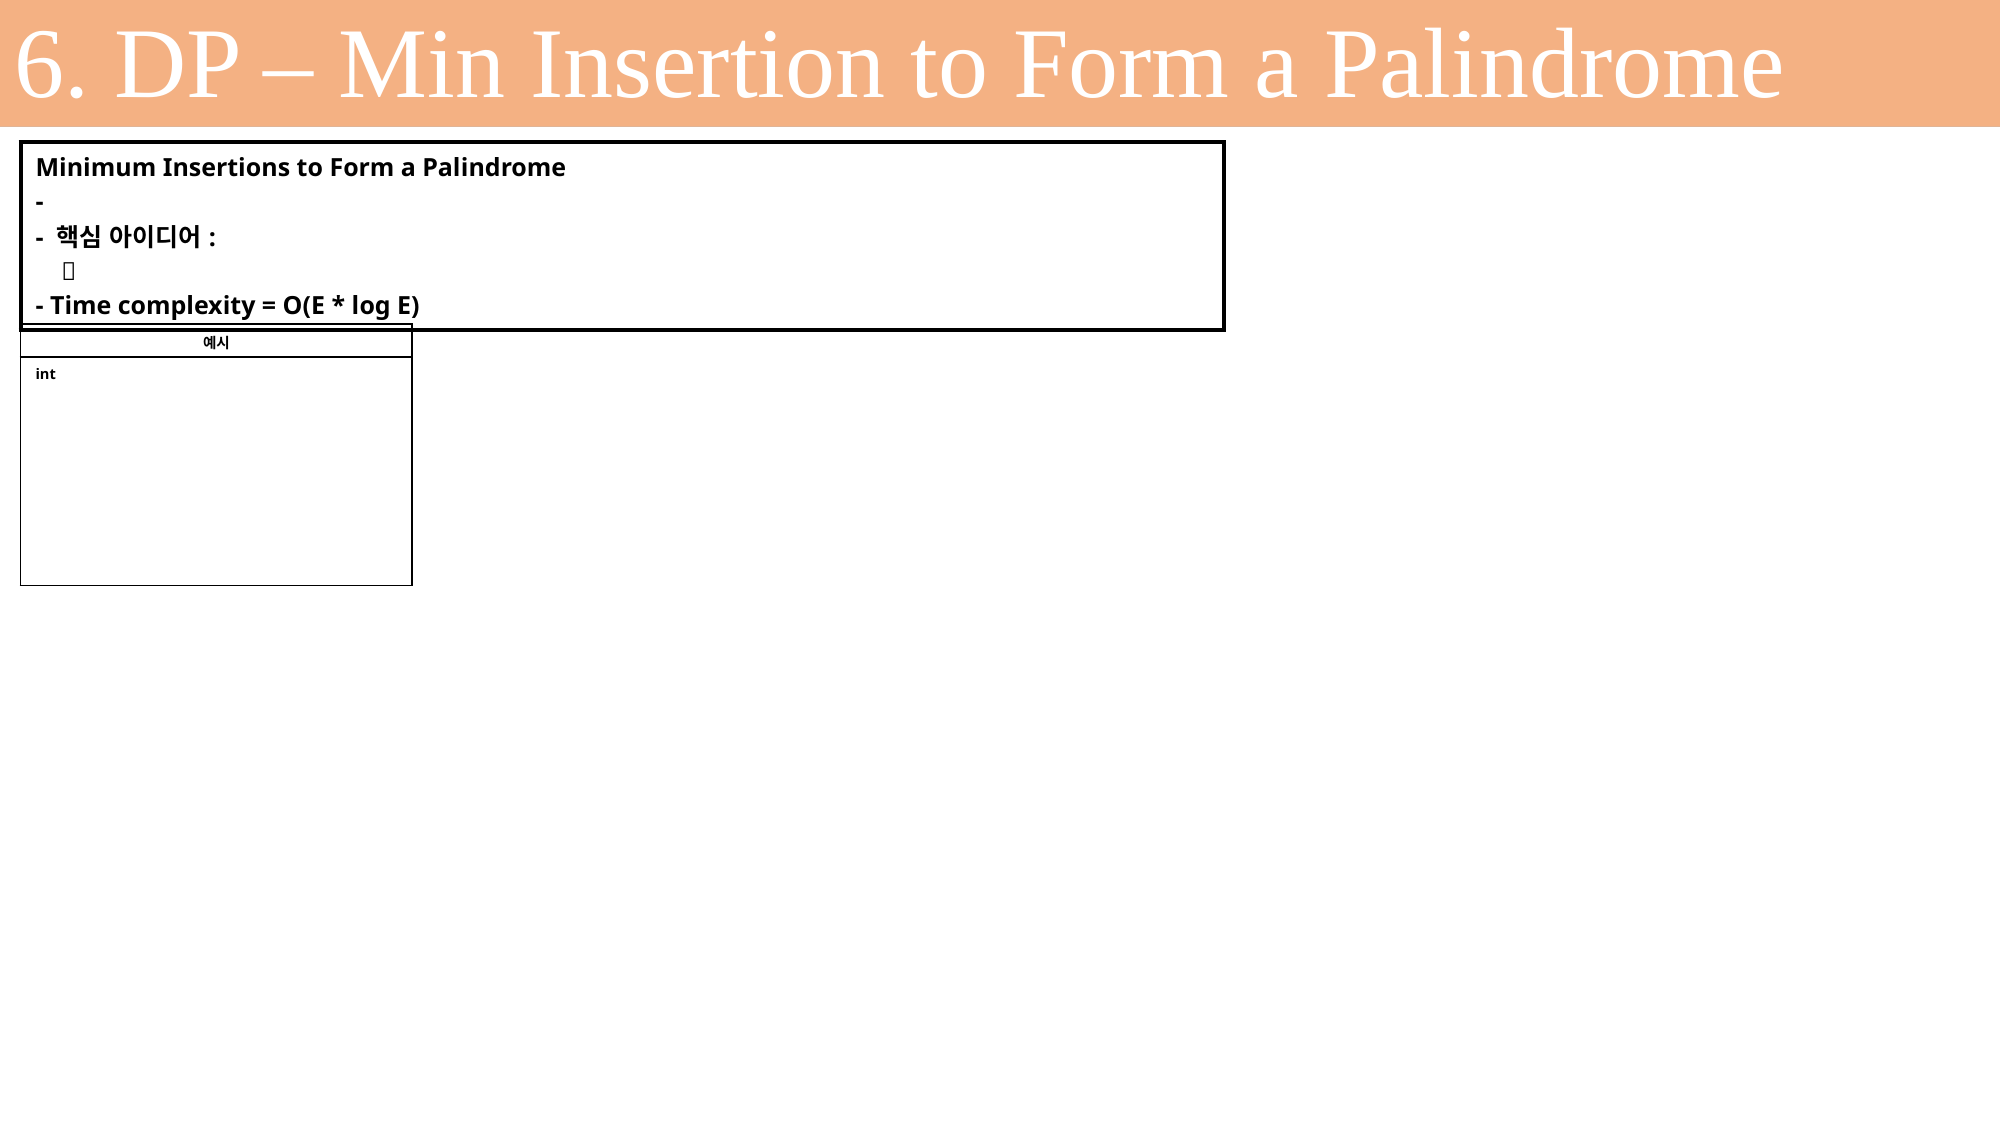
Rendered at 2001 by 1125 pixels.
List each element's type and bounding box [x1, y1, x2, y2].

table_header [23, 144, 1222, 328]
table_header [21, 325, 411, 356]
table_cell [21, 358, 411, 585]
text_box [0, 0, 2000, 128]
